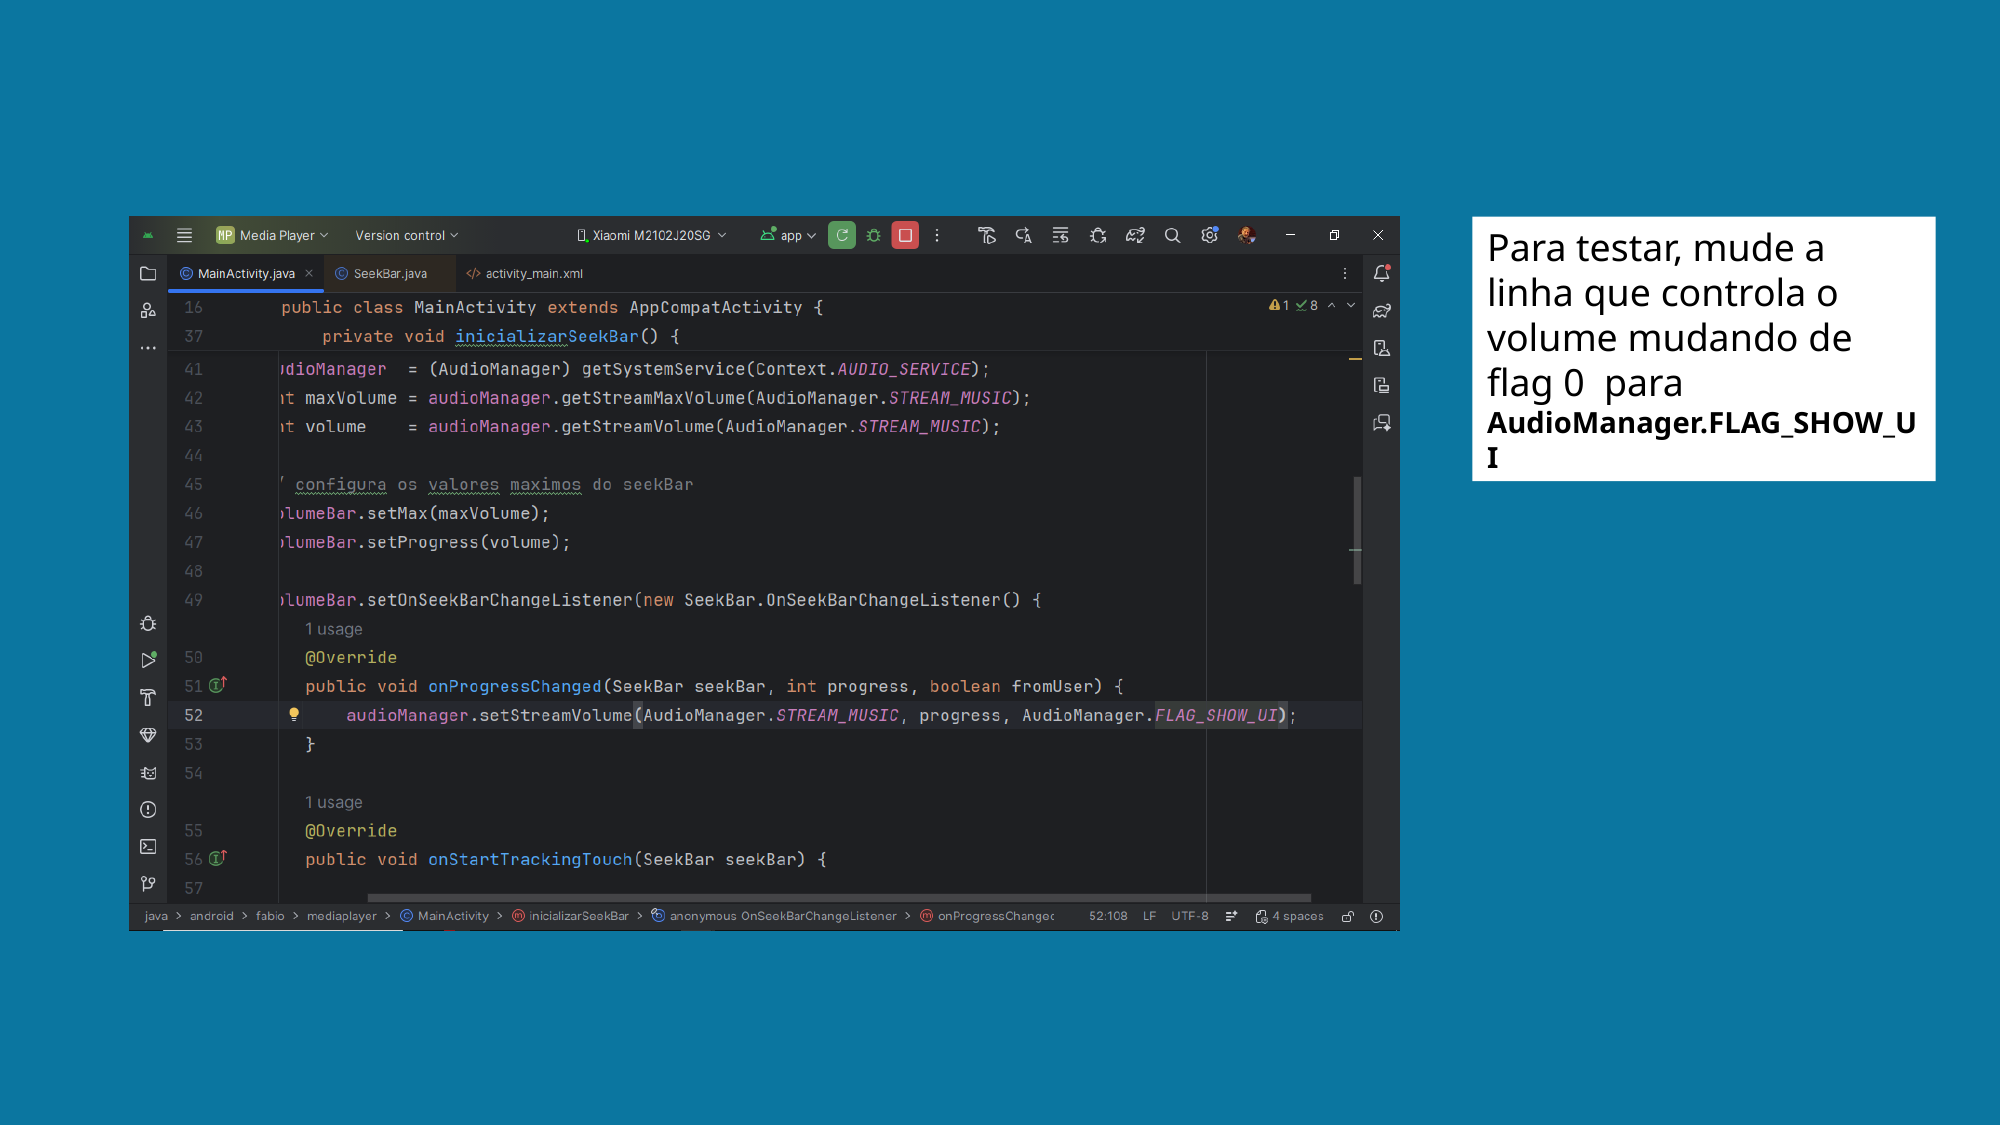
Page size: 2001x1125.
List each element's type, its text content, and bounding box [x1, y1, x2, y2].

text_box Para testar, mude a linha que controla o volume mudando de flag 0 para AudioManager.FLAG_SHOW_UI [1472, 216, 1936, 482]
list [128, 216, 1400, 931]
